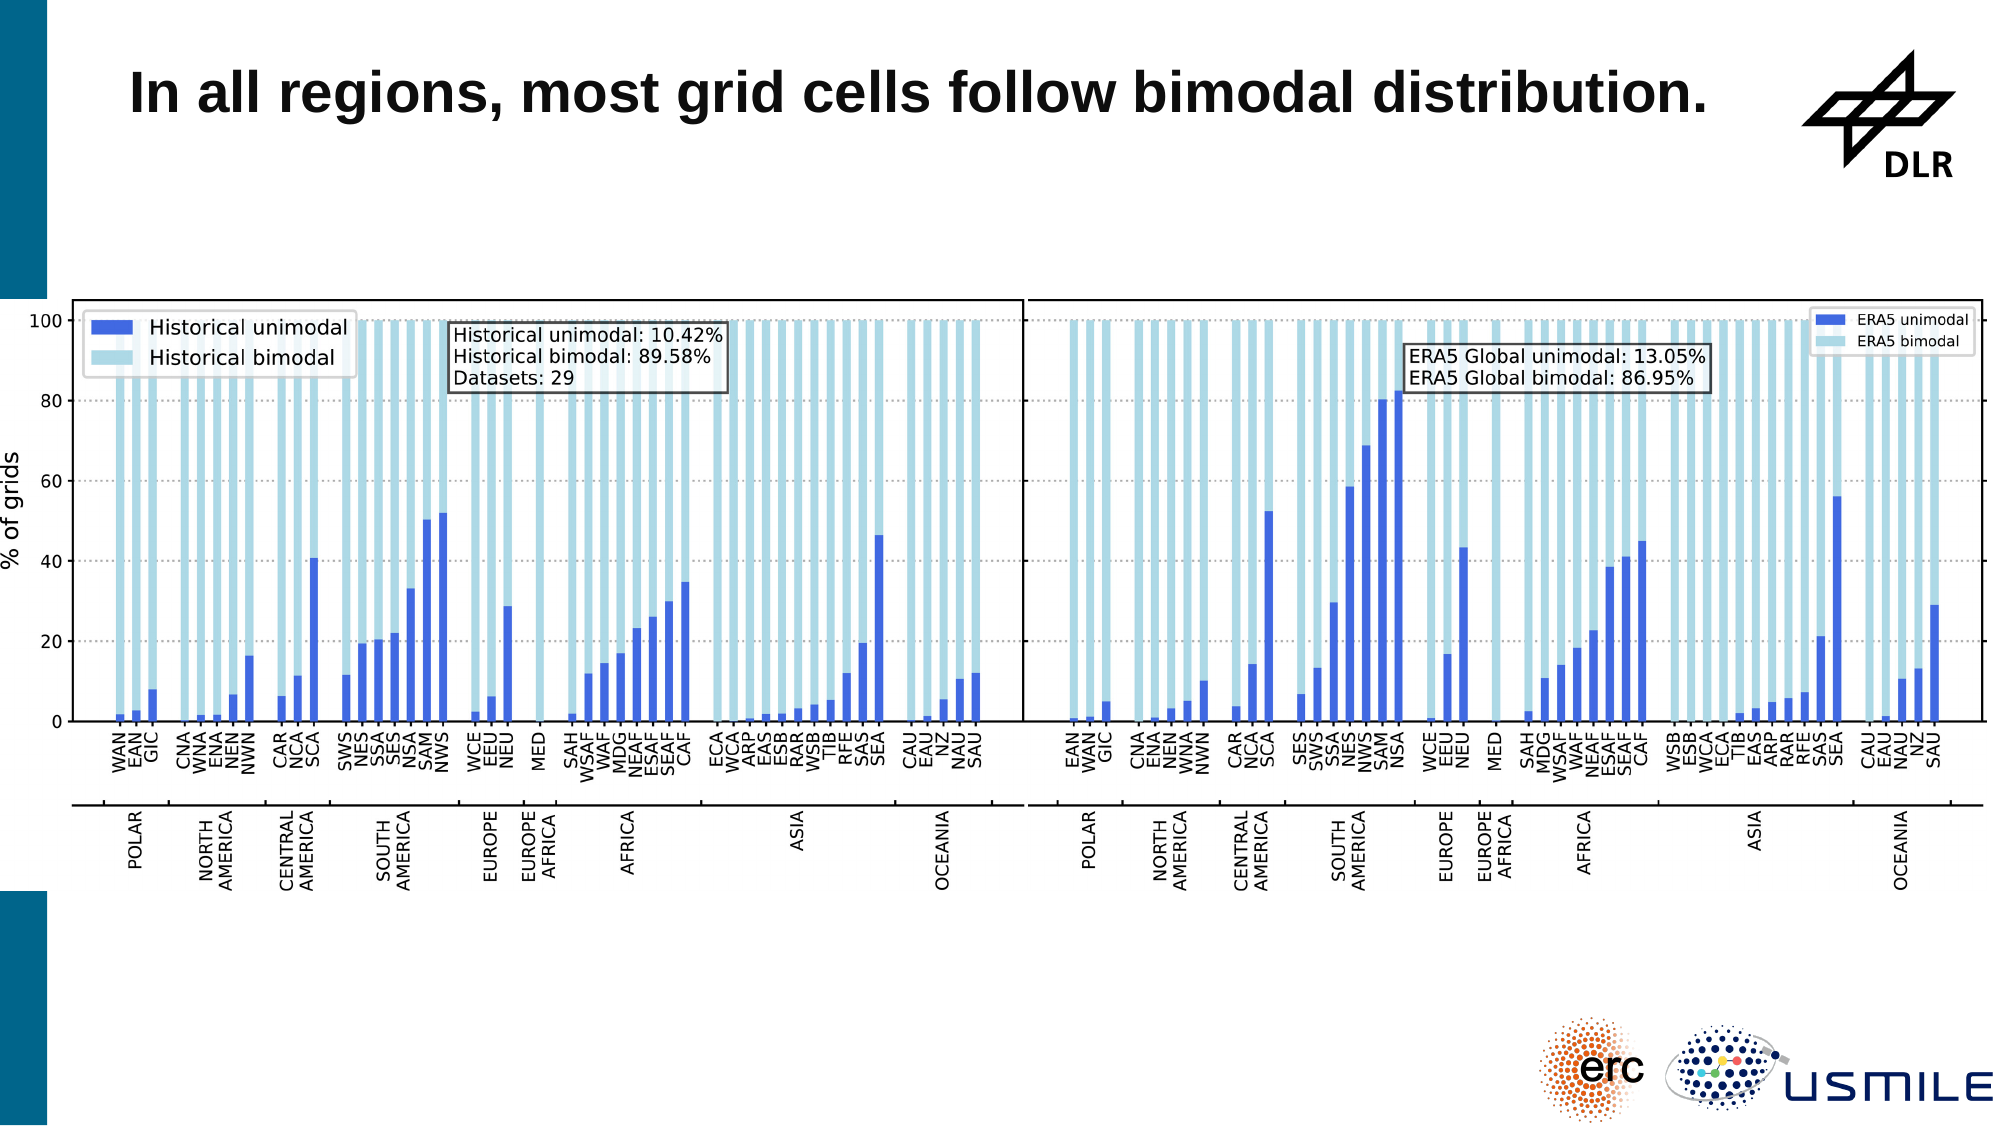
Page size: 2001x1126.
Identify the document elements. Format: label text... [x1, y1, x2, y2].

title In all regions, most grid cells follow bimodal distribution. [114, 54, 1765, 217]
picture [1538, 1002, 2001, 1126]
picture [0, 299, 1987, 891]
picture [1801, 49, 1957, 178]
